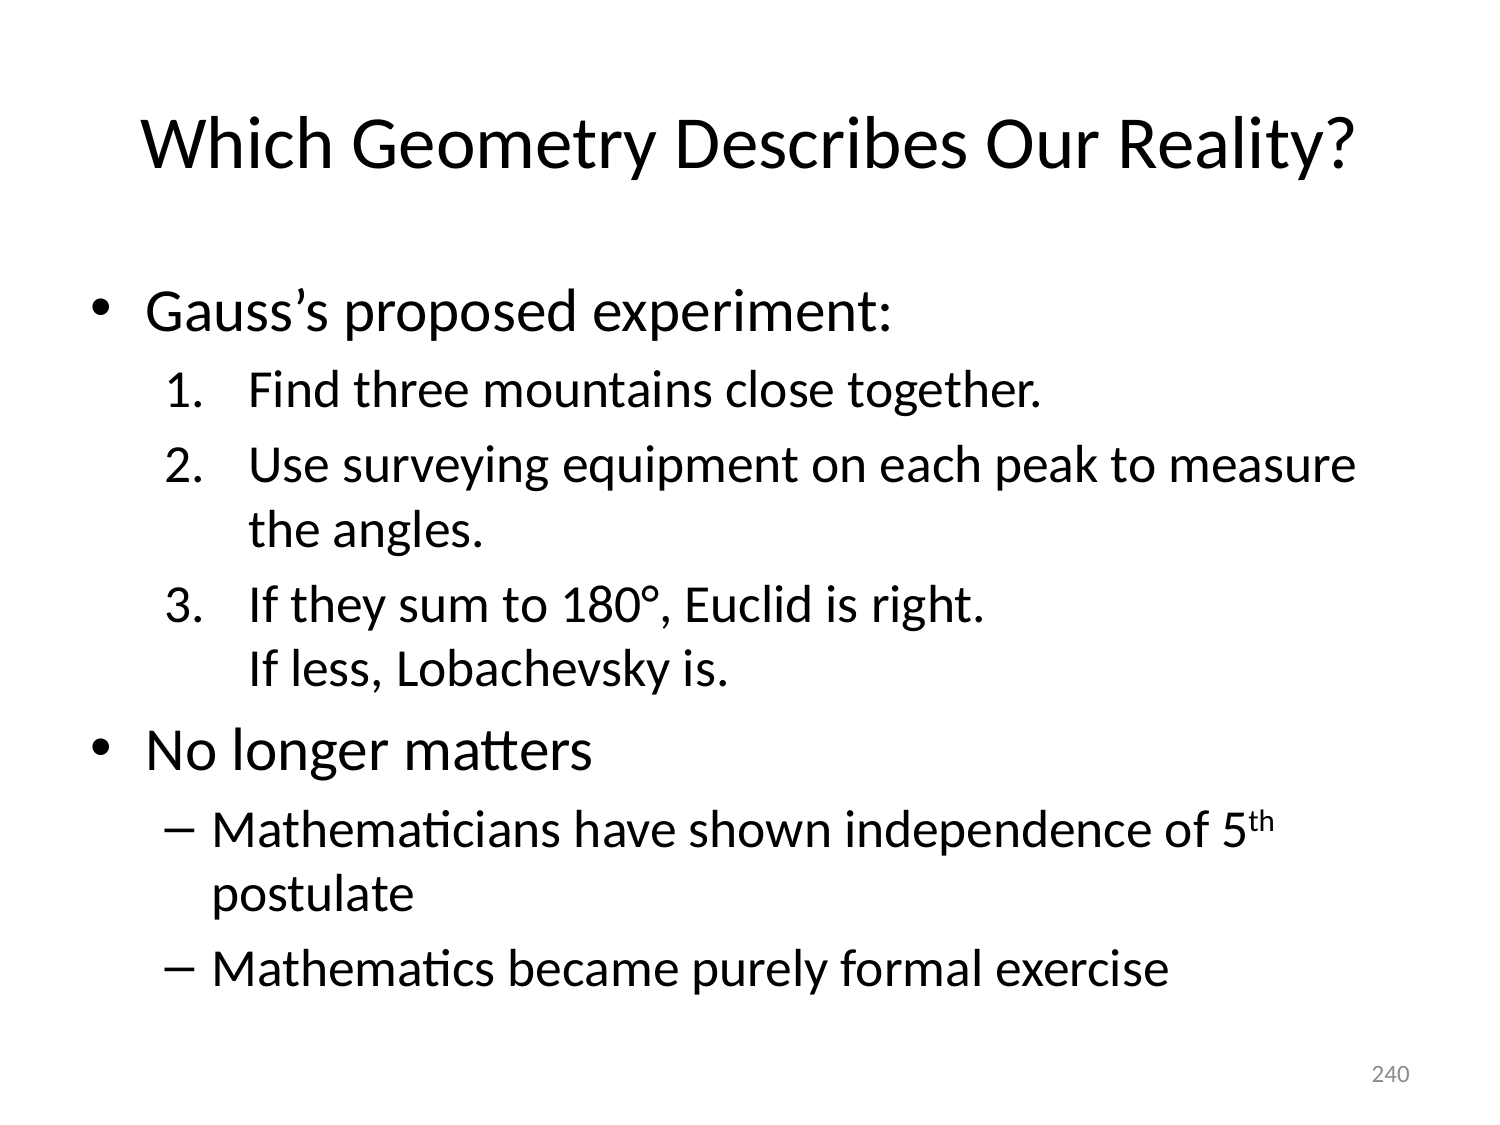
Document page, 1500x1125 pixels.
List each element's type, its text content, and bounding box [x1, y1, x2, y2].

slide_number 240 [1074, 1042, 1425, 1103]
title Which Geometry Describes Our Reality? [75, 45, 1425, 233]
list Gauss’s proposed experiment: Find three mountains close together. Use surveying equipment on each peak to measure the angles. If they sum to 180°, Euclid is right. If less, Lobachevsky is. No longer matters Mathematicians have shown independence of 5th postulate Mathematics became purely formal exercise [75, 262, 1425, 1005]
